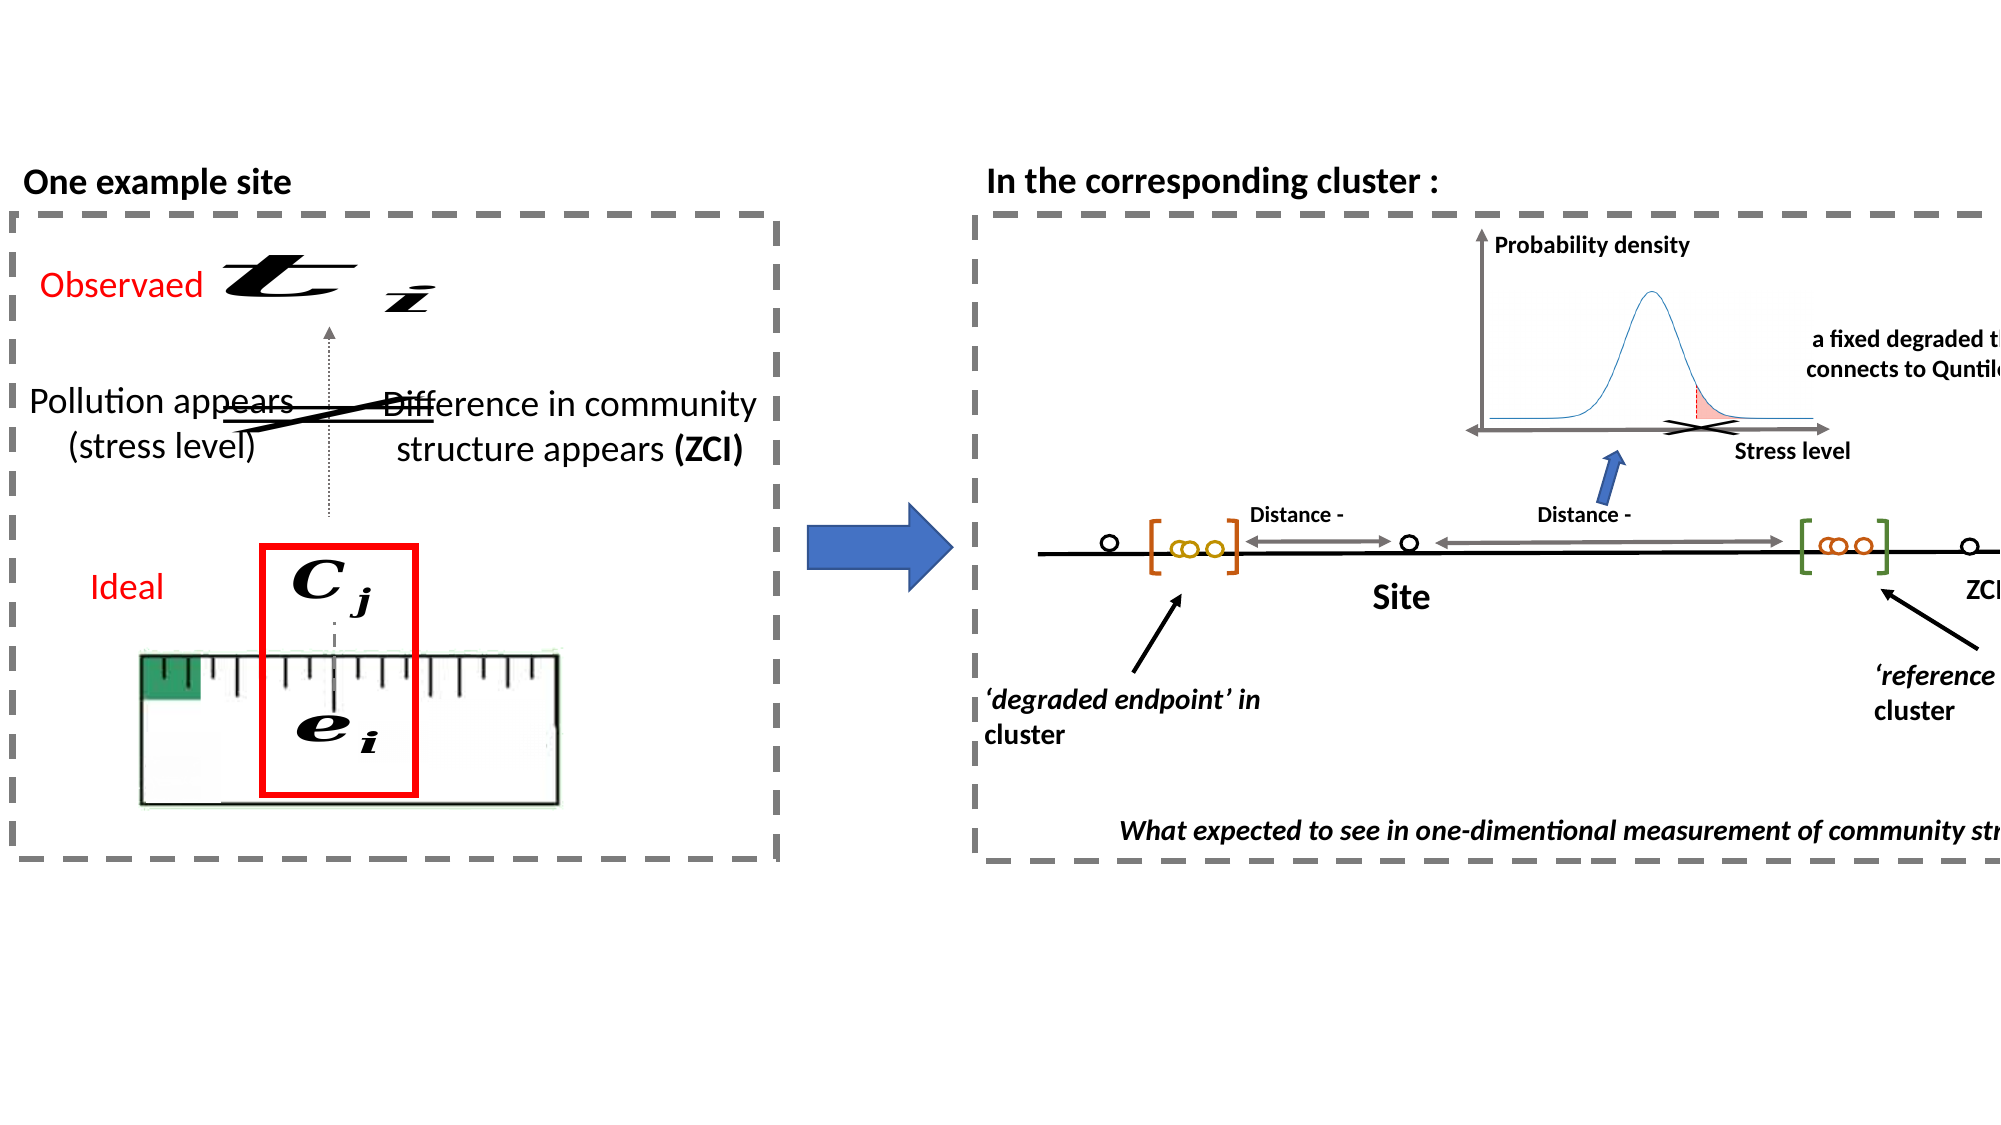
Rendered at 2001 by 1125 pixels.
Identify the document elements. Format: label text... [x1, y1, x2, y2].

text_box [806, 501, 954, 593]
text_box Observaed [0, 252, 12, 313]
picture [106, 647, 567, 821]
text_box [974, 213, 1728, 862]
text_box [11, 213, 777, 860]
picture [1489, 53, 2000, 551]
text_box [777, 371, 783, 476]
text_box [1037, 551, 2000, 555]
picture [1728, 555, 2000, 1125]
text_box Pollution appears (stress level) [0, 368, 12, 473]
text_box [1133, 593, 1182, 673]
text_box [1880, 588, 1979, 650]
